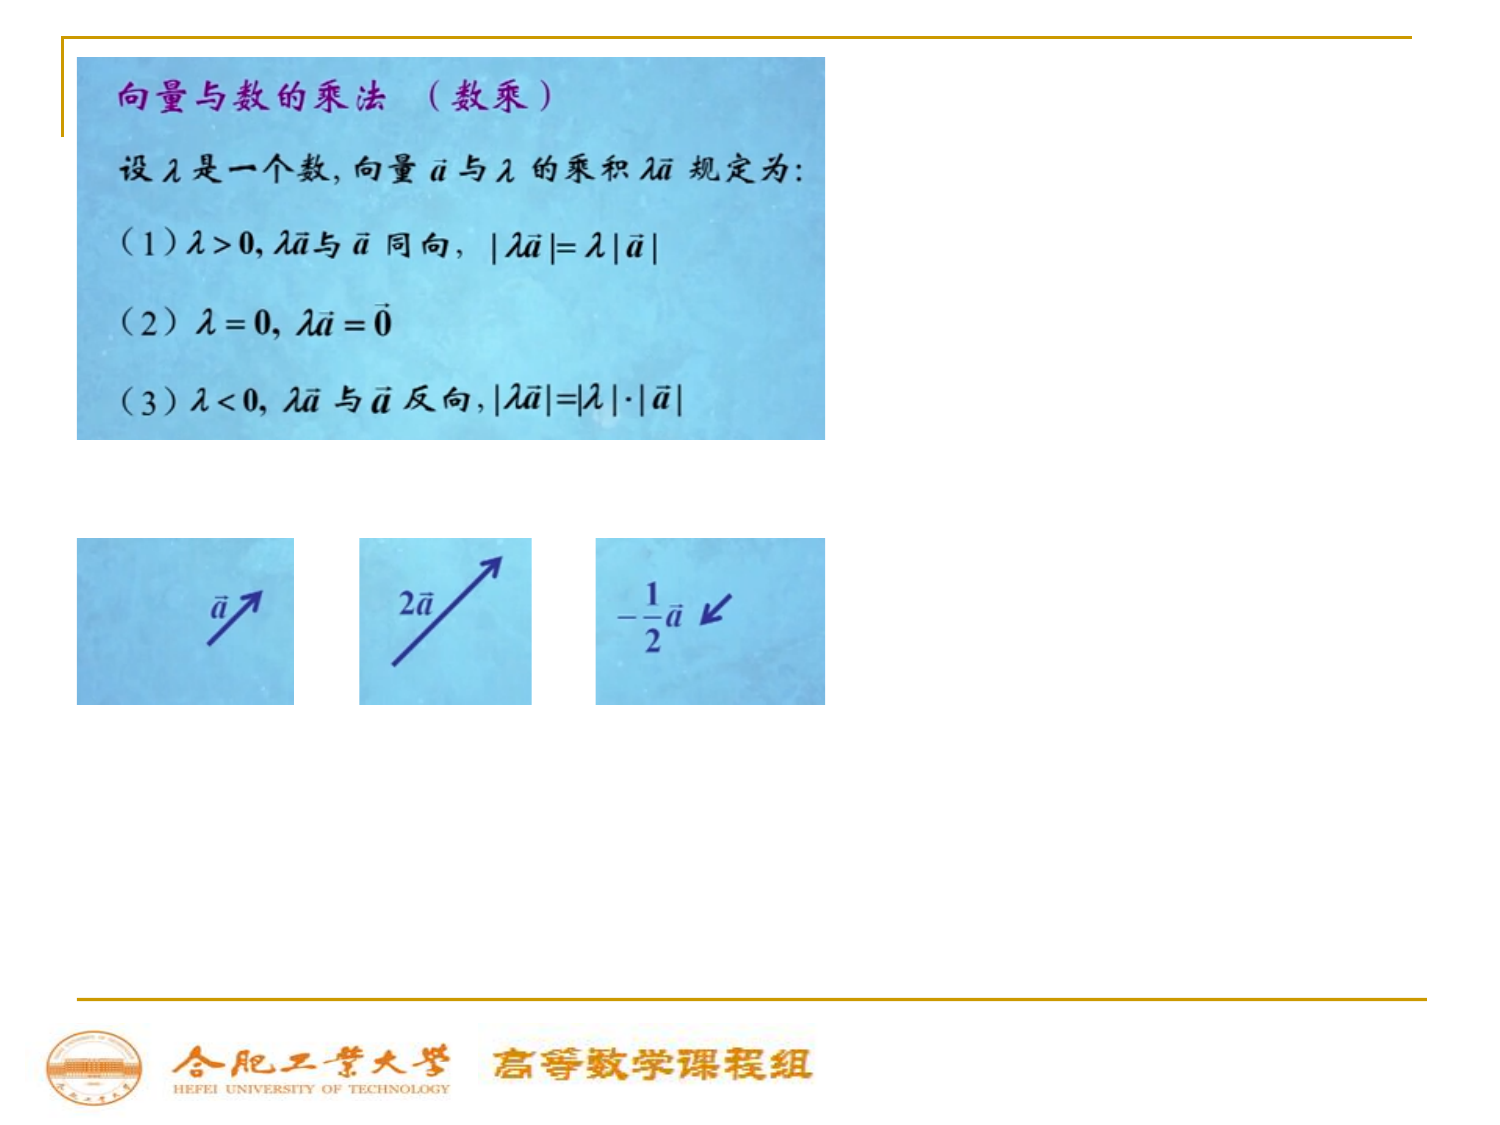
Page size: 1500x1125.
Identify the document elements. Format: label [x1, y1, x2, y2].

picture [25, 1023, 457, 1118]
picture [478, 1023, 821, 1096]
picture [76, 538, 295, 705]
picture [595, 538, 826, 705]
picture [76, 57, 826, 440]
picture [359, 538, 532, 705]
